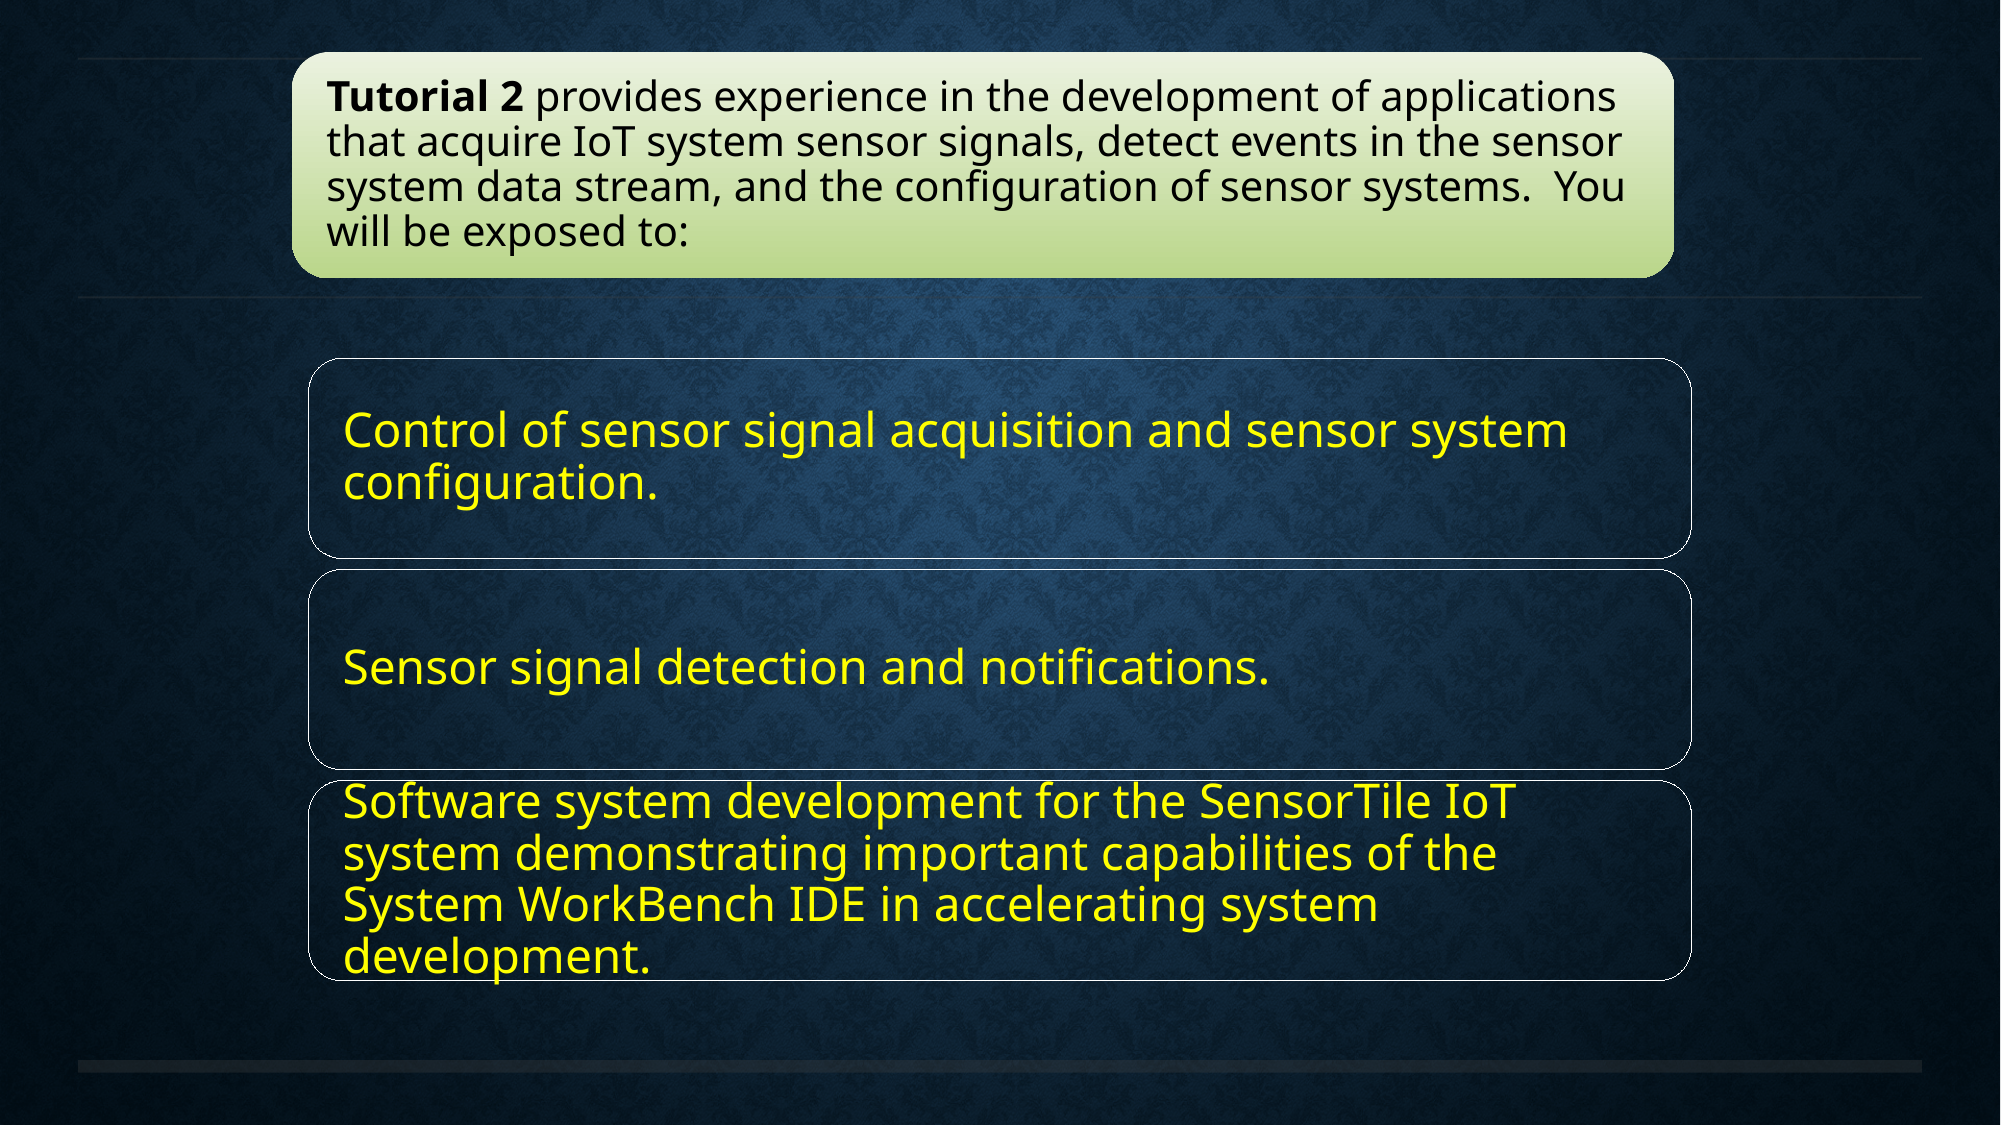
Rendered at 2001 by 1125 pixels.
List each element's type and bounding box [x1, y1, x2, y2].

text_box [308, 349, 1692, 990]
text_box [291, 42, 1676, 279]
